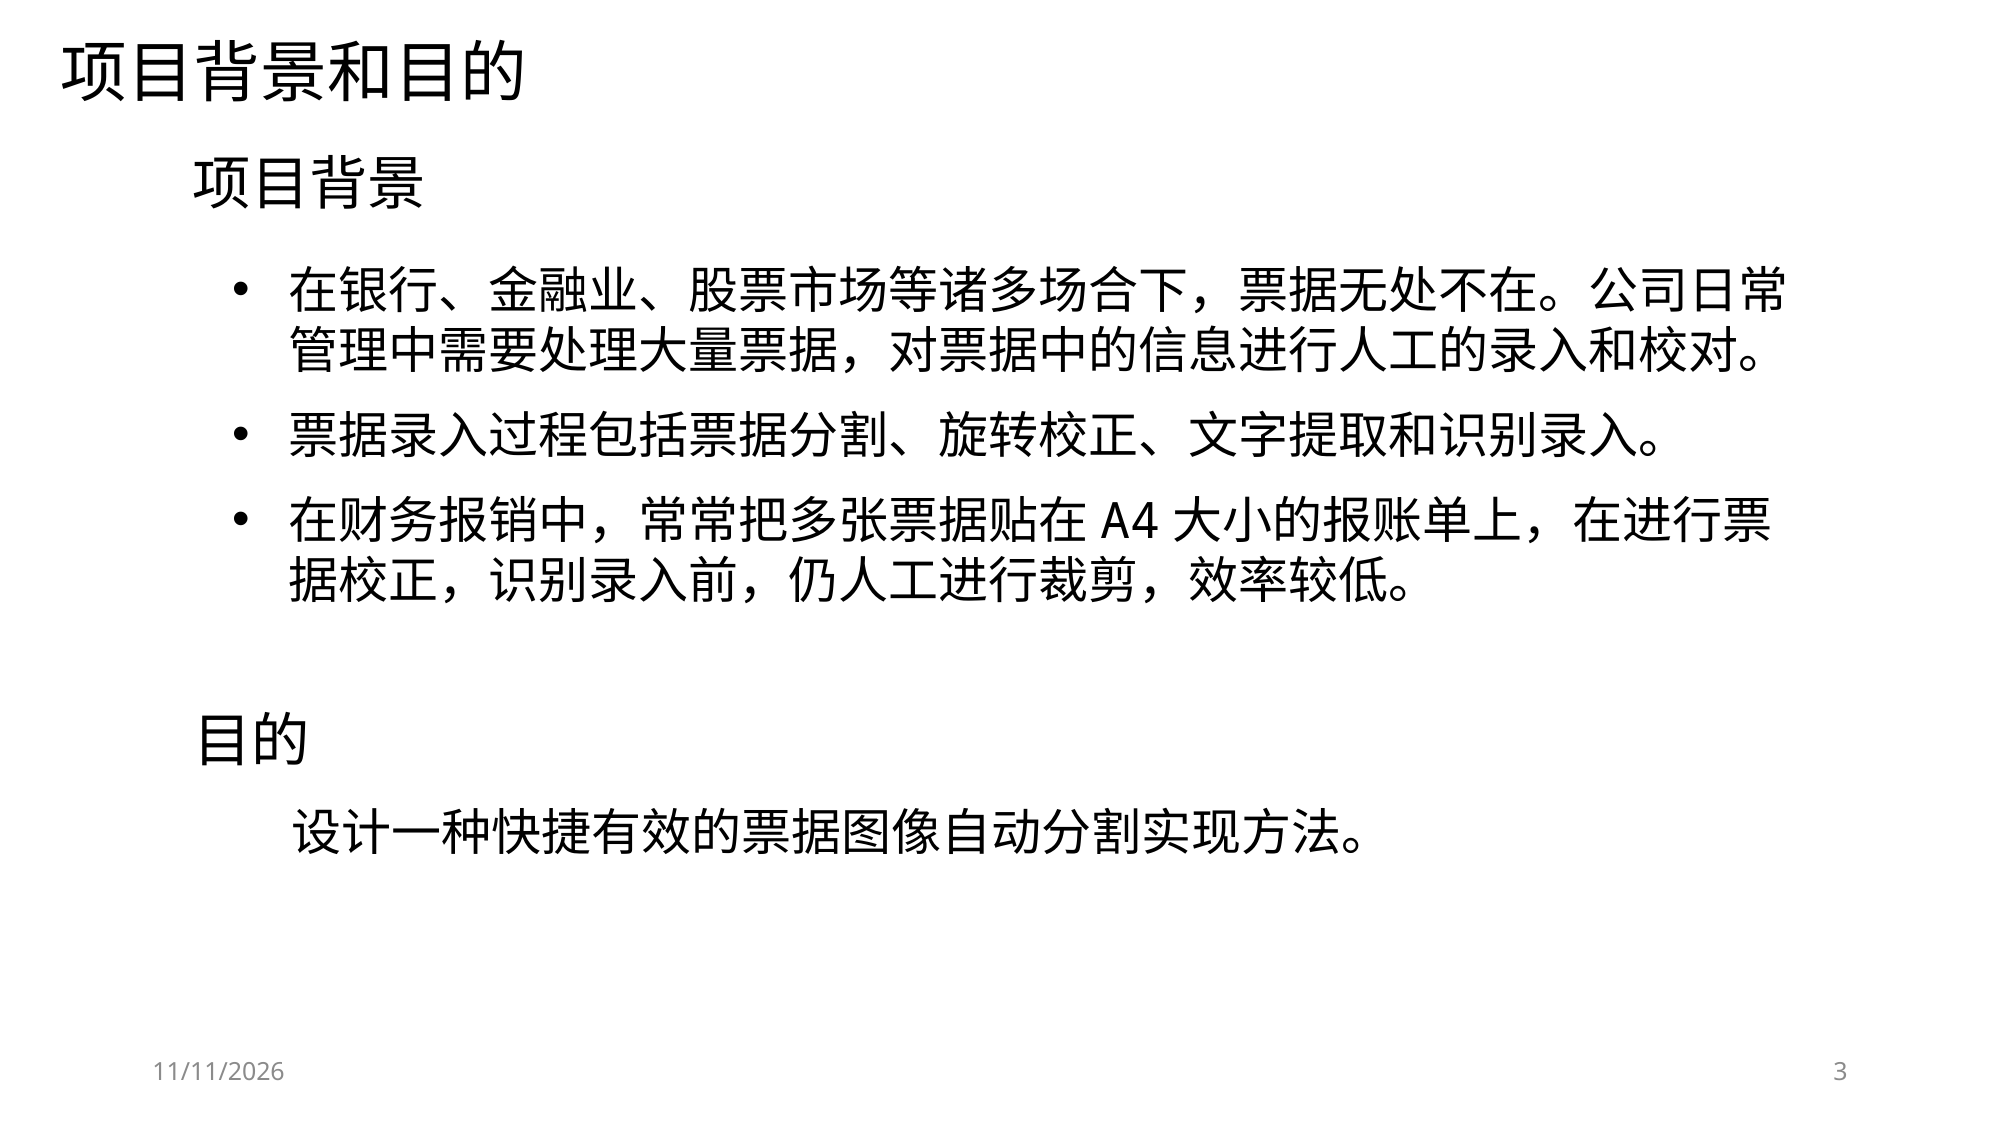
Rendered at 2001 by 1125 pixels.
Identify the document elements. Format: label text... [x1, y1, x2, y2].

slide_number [137, 1042, 588, 1103]
text_box 项目背景和目的 [45, 22, 569, 117]
text_box 在银行、金融业、股票市场等诸多场合下，票据无处不在。公司日常管理中需要处理大量票据，对票据中的信息进行人工的录入和校对。 票据录入过程包括票据分割、旋转校正、文字提取和识别录入。 在财务报销中，常常把多张票据贴在A4大小的报账单上，在进行票据校正，识别录入前，仍人工进行裁剪，效率较低。 [217, 251, 1813, 616]
text_box 设计一种快捷有效的票据图像自动分割实现方法。 [276, 793, 1570, 868]
slide_number 3 [1412, 1042, 1863, 1103]
text_box 目的 [178, 695, 375, 781]
text_box 项目背景 [178, 138, 463, 224]
